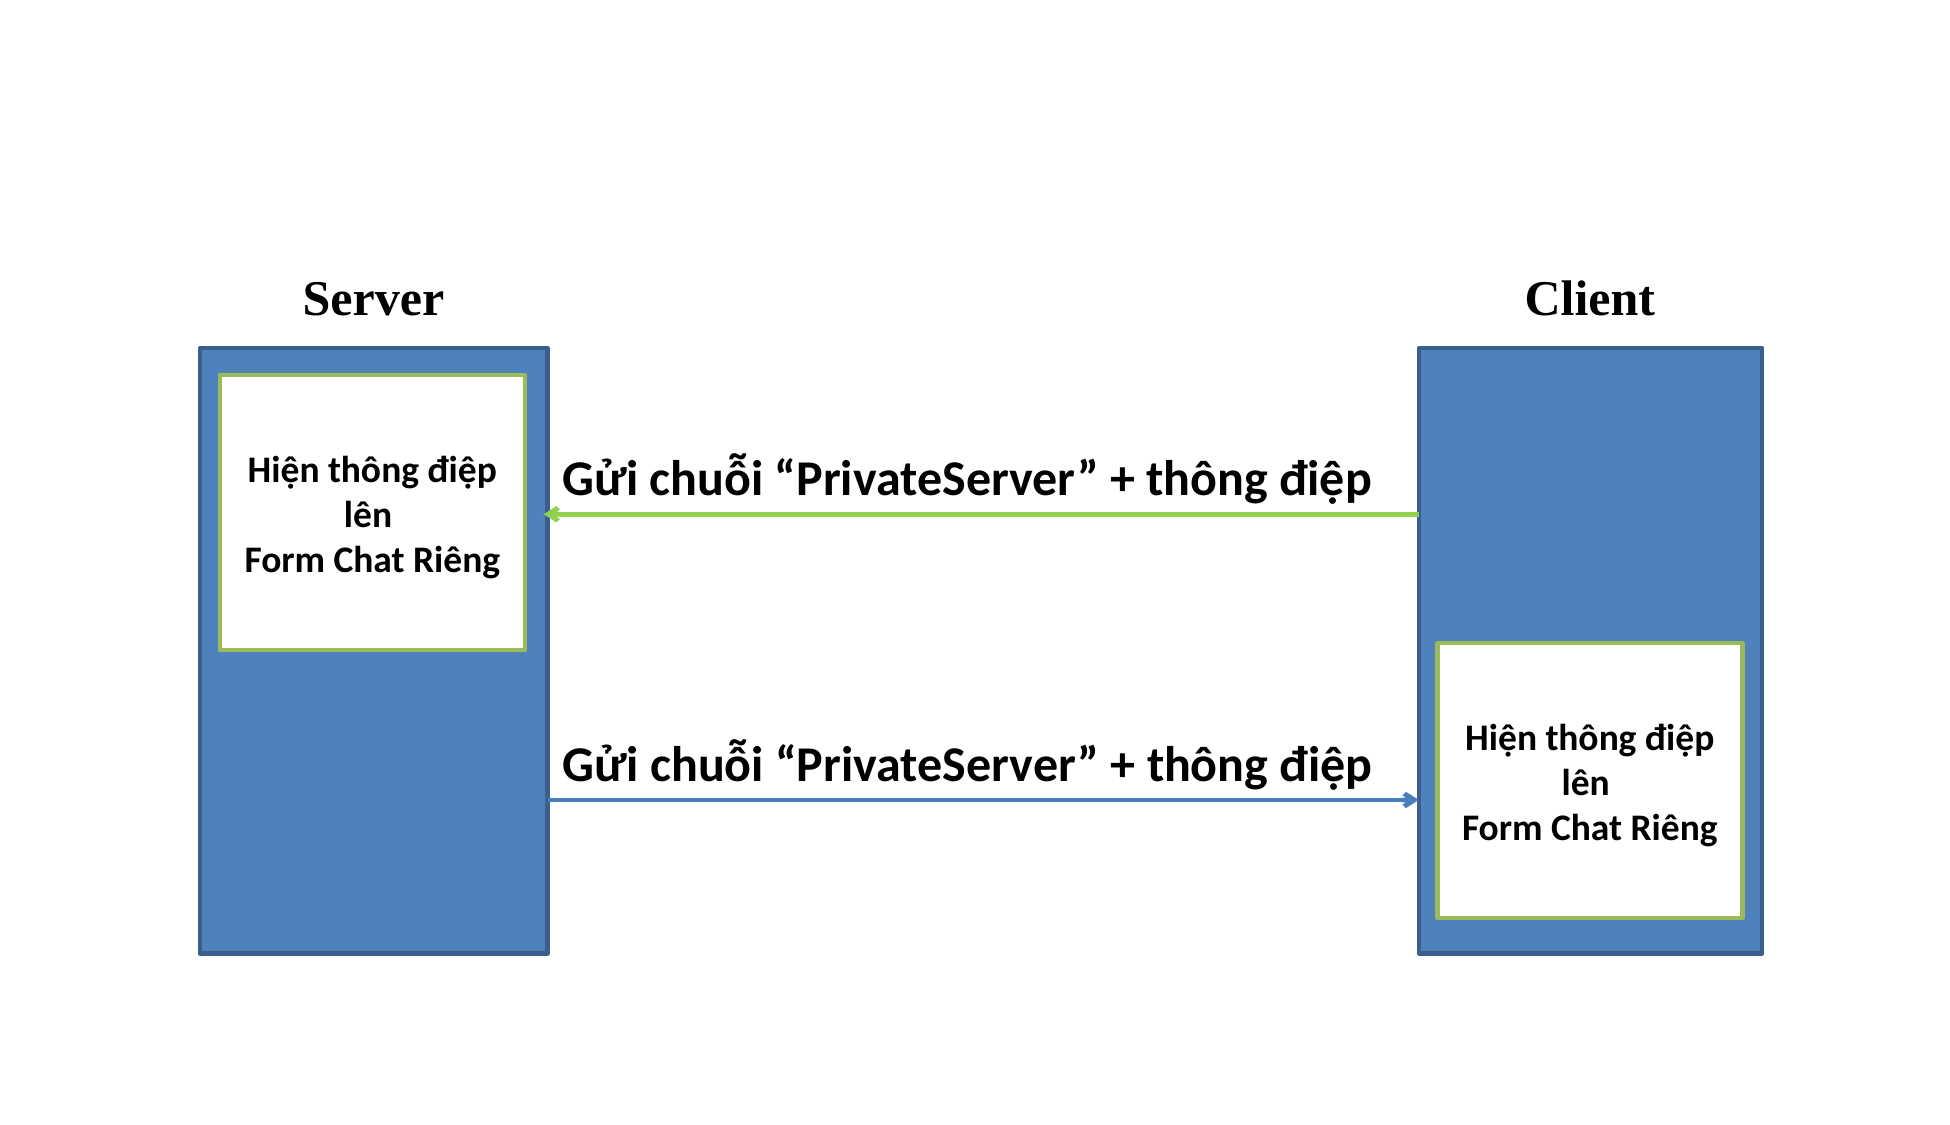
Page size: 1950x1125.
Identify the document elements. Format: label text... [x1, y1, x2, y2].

text_box Gửi chuỗi “PrivateServer” + thông điệp [548, 724, 1388, 799]
text_box Server [287, 257, 460, 333]
text_box [198, 346, 550, 956]
text_box Gửi chuỗi “PrivateServer” + thông điệp [547, 438, 1388, 513]
text_box Client [1509, 257, 1671, 333]
text_box Hiện thông điệp lên Form Chat Riêng [218, 373, 527, 652]
text_box Hiện thông điệp lên Form Chat Riêng [1435, 641, 1745, 920]
text_box [1417, 346, 1764, 956]
